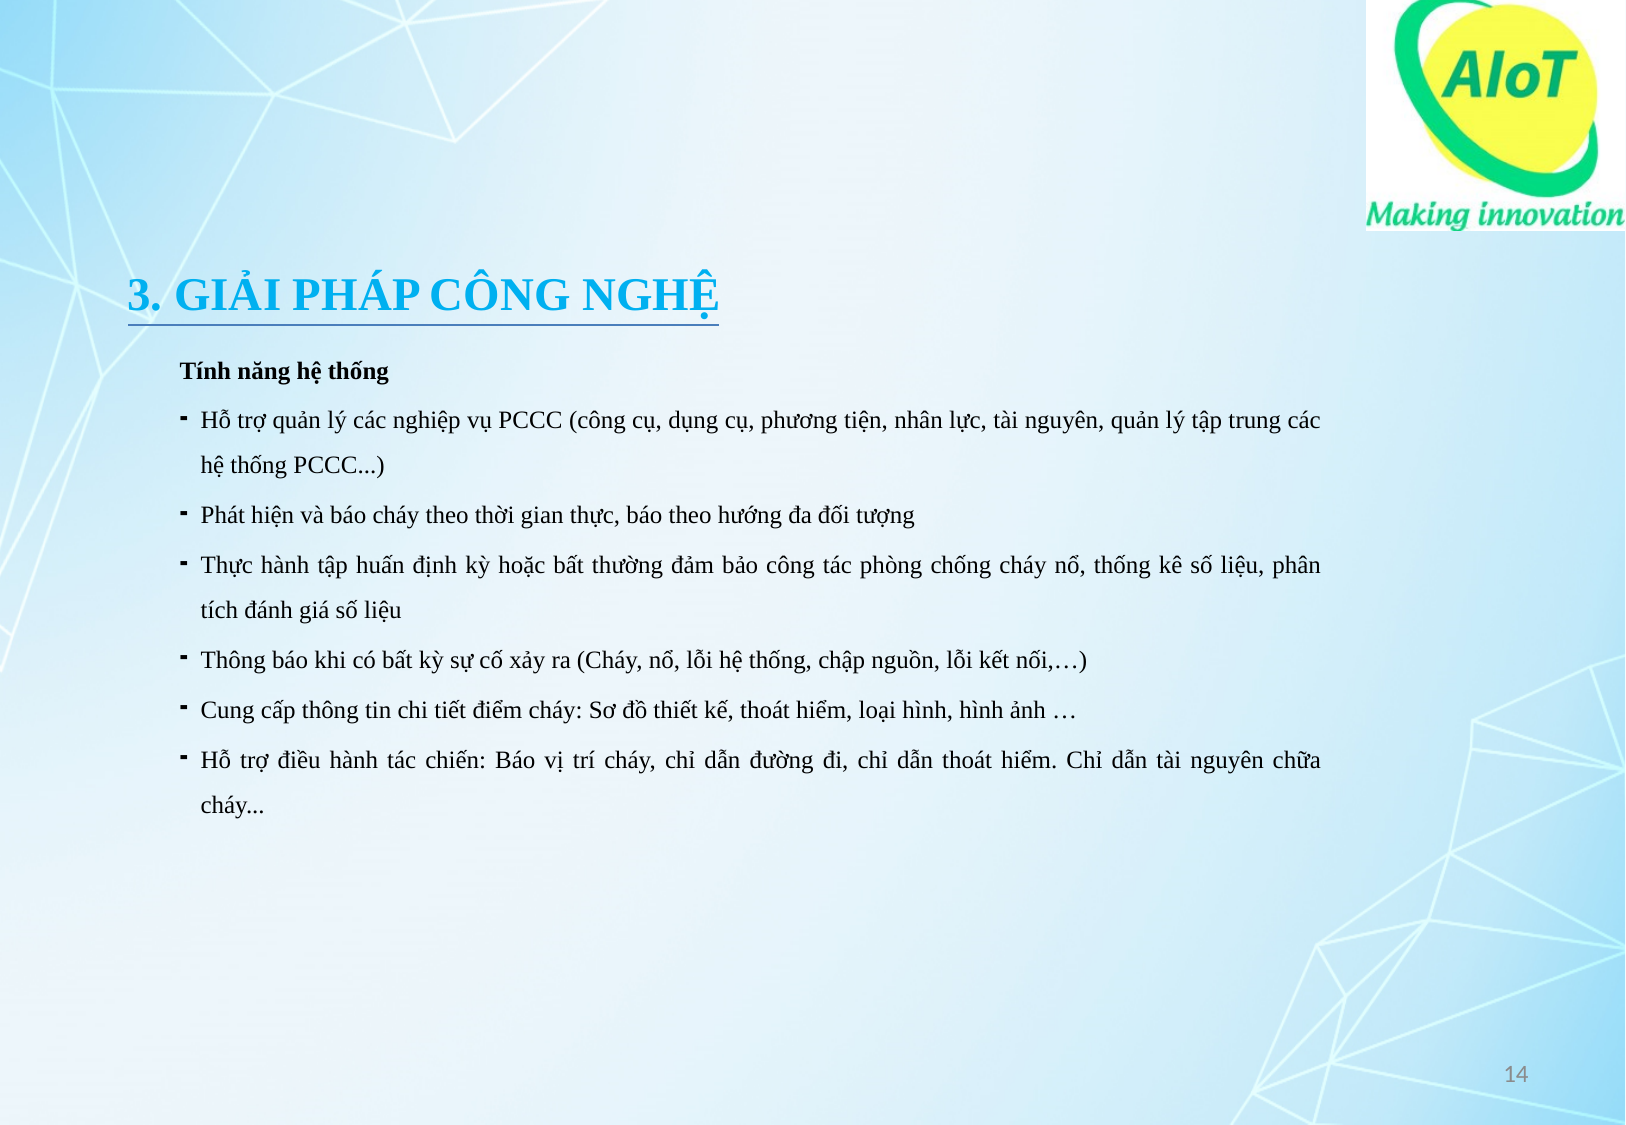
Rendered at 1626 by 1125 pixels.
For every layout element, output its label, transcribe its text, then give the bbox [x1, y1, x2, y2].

slide_number 14 [1164, 1042, 1544, 1103]
list Tính năng hệ thống Hỗ trợ quản lý các nghiệp vụ PCCC (công cụ, dụng cụ, phương tiện, nhân lực, tài nguyên, quản lý tập trung các hệ thống PCCC...) Phát hiện và báo cháy theo thời gian thực, báo theo hướng đa đối tượng Thực hành tập huấn định kỳ hoặc bất thường đảm bảo công tác phòng chống cháy nổ, thống kê số liệu, phân tích đánh giá số liệu Thông báo khi có bất kỳ sự cố xảy ra (Cháy, nổ, lỗi hệ thống, chập nguồn, lỗi kết nối,…) Cung cấp thông tin chi tiết điểm cháy: Sơ đồ thiết kế, thoát hiểm, loại hình, hình ảnh … Hỗ trợ điều hành tác chiến: Báo vị trí cháy, chỉ dẫn đường đi, chỉ dẫn thoát hiểm. Chỉ dẫn tài nguyên chữa cháy... [108, 675, 1338, 872]
text_box 3. GIẢI PHÁP CÔNG NGHỆ [112, 228, 863, 328]
text_box [75, 449, 822, 675]
text_box [822, 330, 1563, 812]
list Tính năng hệ thống Hỗ trợ quản lý các nghiệp vụ PCCC (công cụ, dụng cụ, phương tiện, nhân lực, tài nguyên, quản lý tập trung các hệ thống PCCC...) Phát hiện và báo cháy theo thời gian thực, báo theo hướng đa đối tượng Thực hành tập huấn định kỳ hoặc bất thường đảm bảo công tác phòng chống cháy nổ, thống kê số liệu, phân tích đánh giá số liệu Thông báo khi có bất kỳ sự cố xảy ra (Cháy, nổ, lỗi hệ thống, chập nguồn, lỗi kết nối,…) Cung cấp thông tin chi tiết điểm cháy: Sơ đồ thiết kế, thoát hiểm, loại hình, hình ảnh … Hỗ trợ điều hành tác chiến: Báo vị trí cháy, chỉ dẫn đường đi, chỉ dẫn thoát hiểm. Chỉ dẫn tài nguyên chữa cháy... [108, 331, 822, 449]
picture [0, 0, 1626, 1125]
